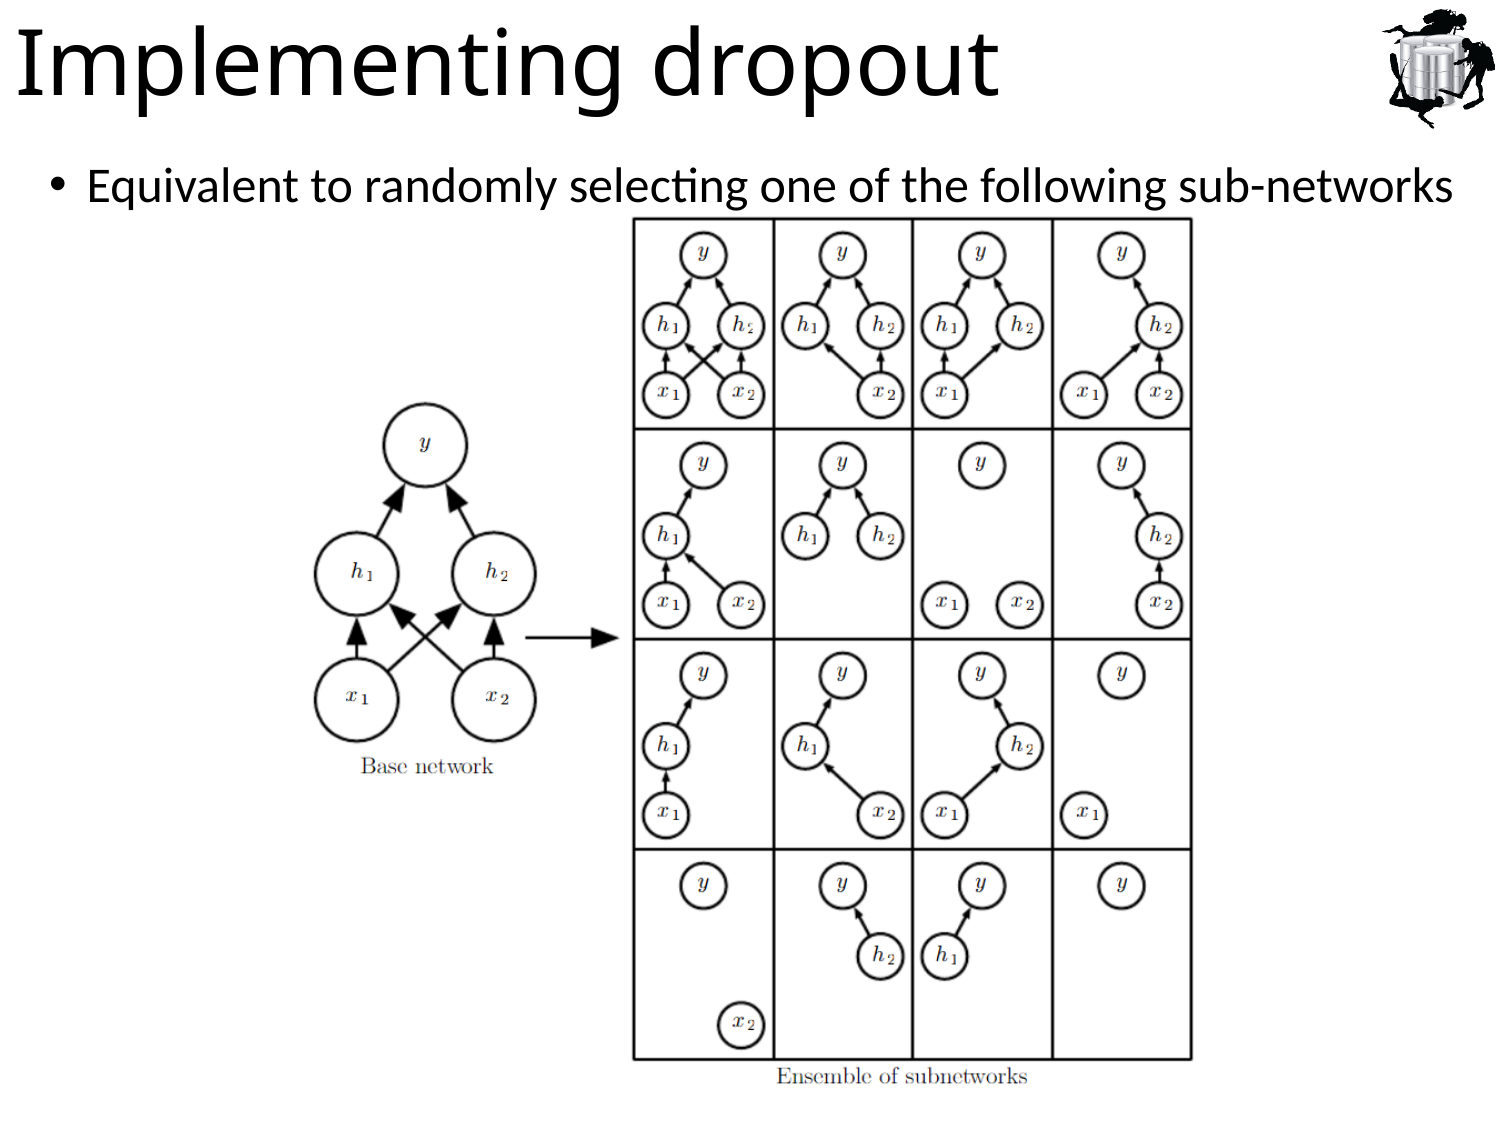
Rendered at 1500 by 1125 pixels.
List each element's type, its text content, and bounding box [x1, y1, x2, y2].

picture [1377, 5, 1498, 131]
picture [298, 212, 1214, 1095]
title Implementing dropout [0, 0, 1377, 131]
list Equivalent to randomly selecting one of the following sub-networks [34, 152, 1482, 991]
